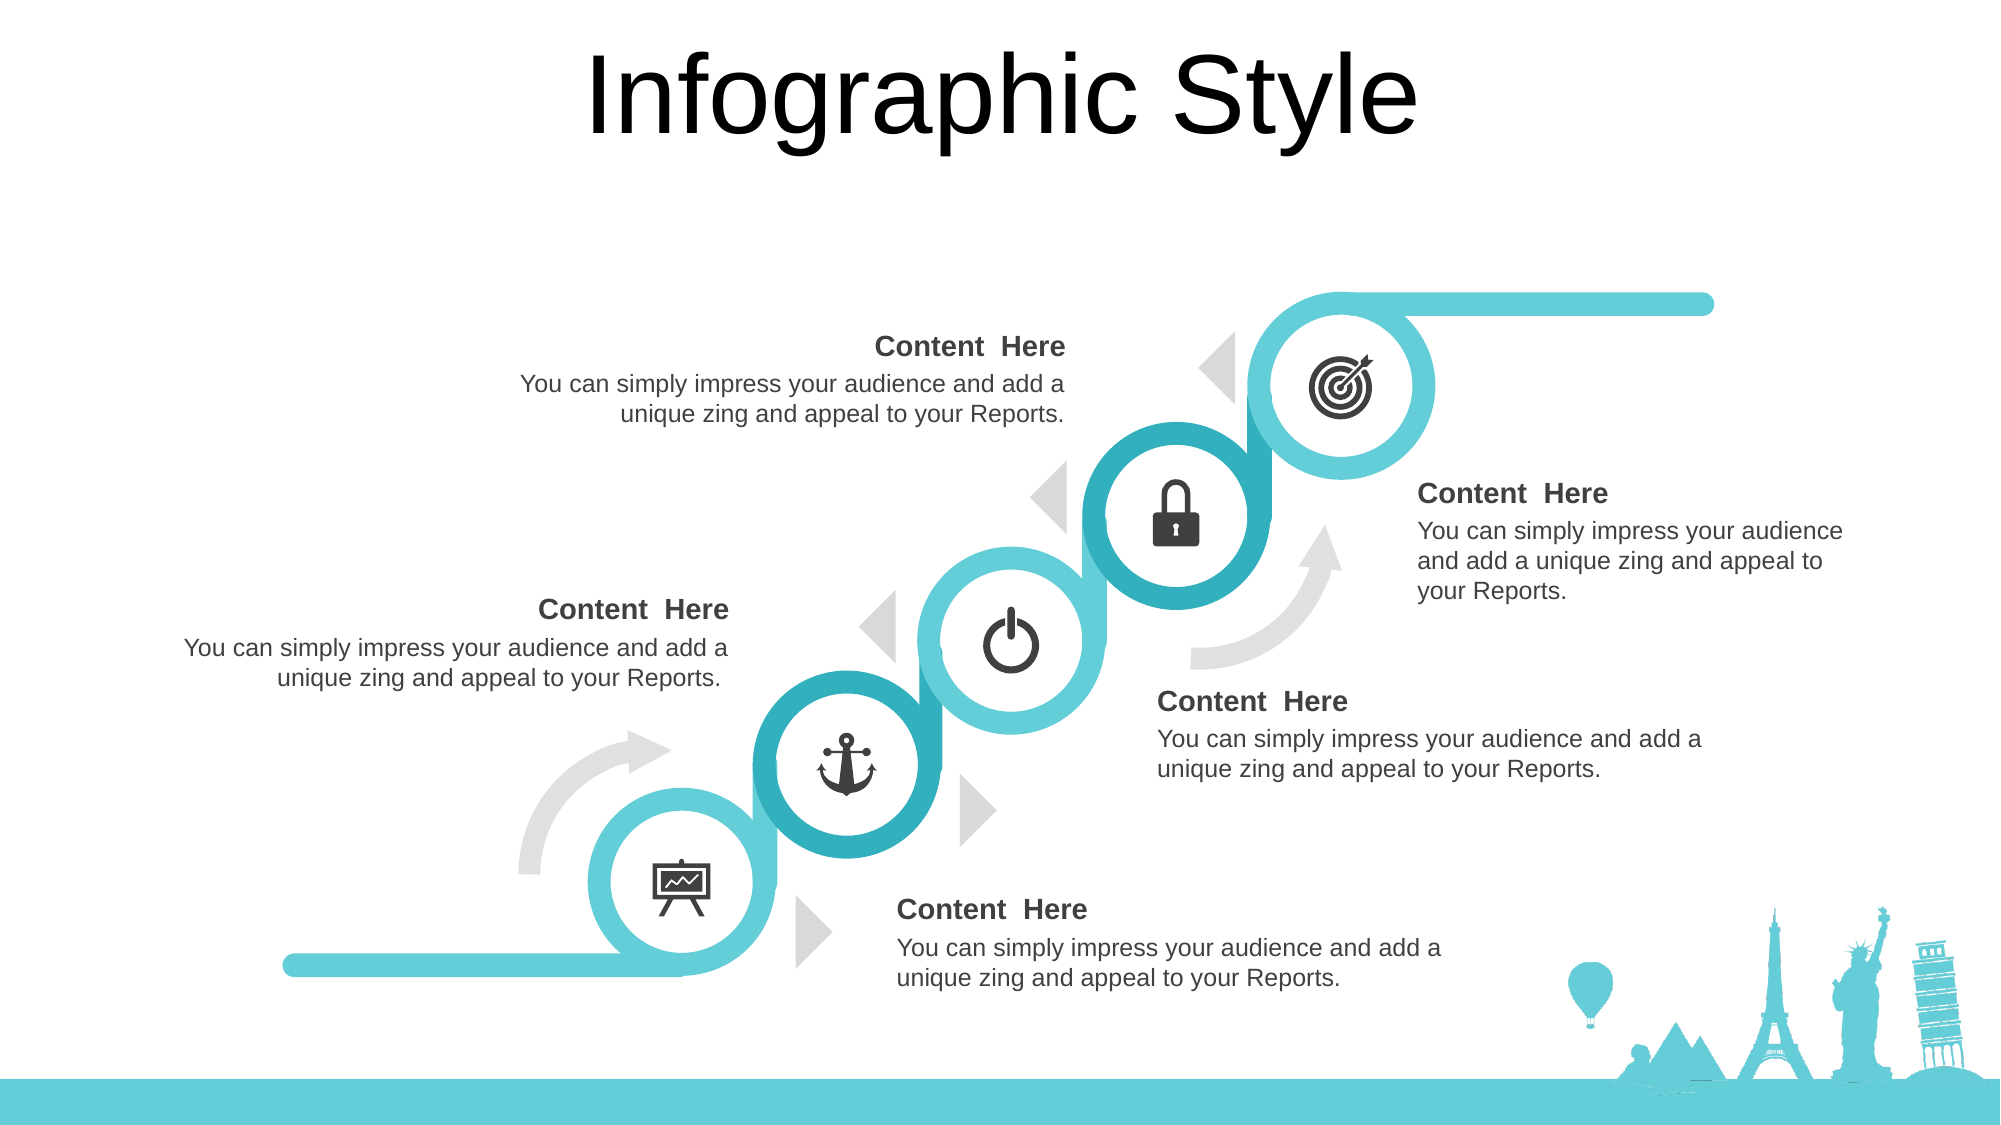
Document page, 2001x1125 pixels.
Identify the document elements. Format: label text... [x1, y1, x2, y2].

picture [1733, 908, 1816, 1083]
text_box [1402, 466, 1877, 614]
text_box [1142, 674, 1746, 792]
picture [1899, 940, 1990, 1086]
list Infographic Style [53, 38, 1952, 157]
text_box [149, 583, 745, 700]
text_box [881, 883, 1486, 1000]
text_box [486, 319, 1081, 436]
picture [1568, 1000, 1727, 1096]
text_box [282, 292, 1715, 1000]
picture [1830, 906, 1893, 1083]
